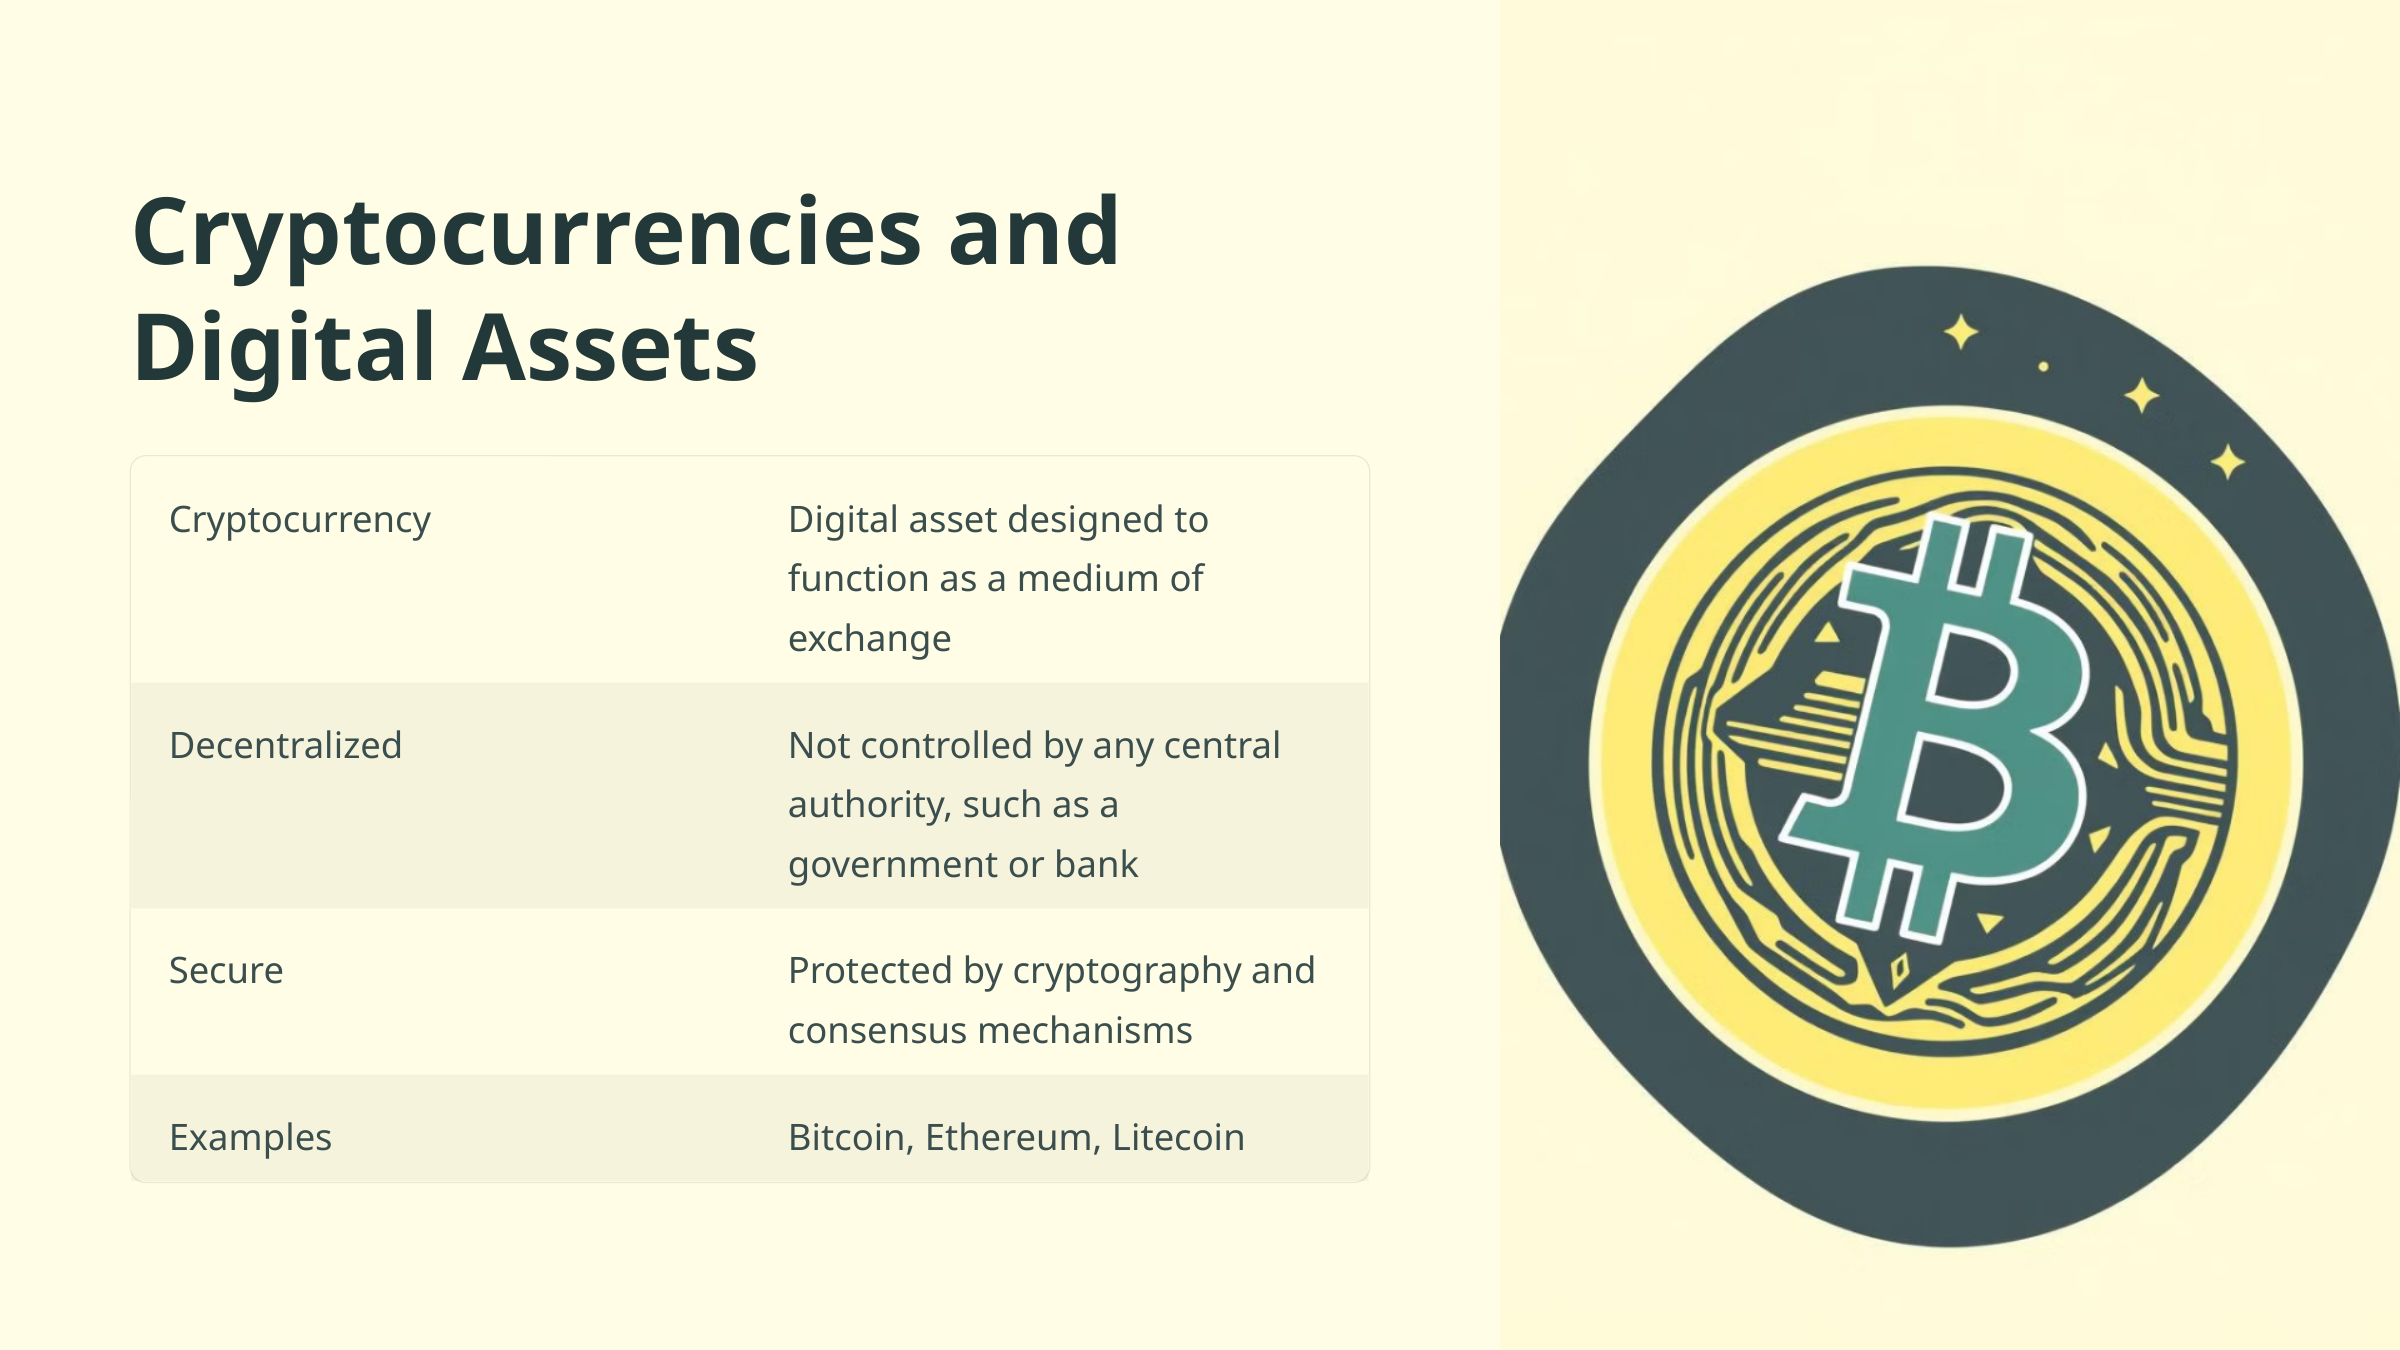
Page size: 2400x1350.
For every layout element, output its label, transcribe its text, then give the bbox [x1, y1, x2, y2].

text_box [131, 682, 1369, 908]
text_box Digital asset designed to function as a medium of exchange [787, 480, 1332, 659]
text_box Cryptocurrencies and Digital Assets [130, 167, 1370, 400]
picture [1499, 0, 2400, 1350]
text_box Bitcoin, Ethereum, Litecoin [787, 1098, 1332, 1158]
text_box Decentralized [168, 706, 713, 766]
text_box Protected by cryptography and consensus mechanisms [787, 931, 1332, 1051]
text_box Secure [168, 931, 713, 992]
text_box Cryptocurrency [168, 480, 713, 540]
text_box Examples [168, 1098, 713, 1158]
text_box [131, 1074, 1369, 1182]
text_box [131, 908, 1369, 1074]
text_box Not controlled by any central authority, such as a government or bank [787, 706, 1332, 885]
text_box [131, 456, 1369, 682]
